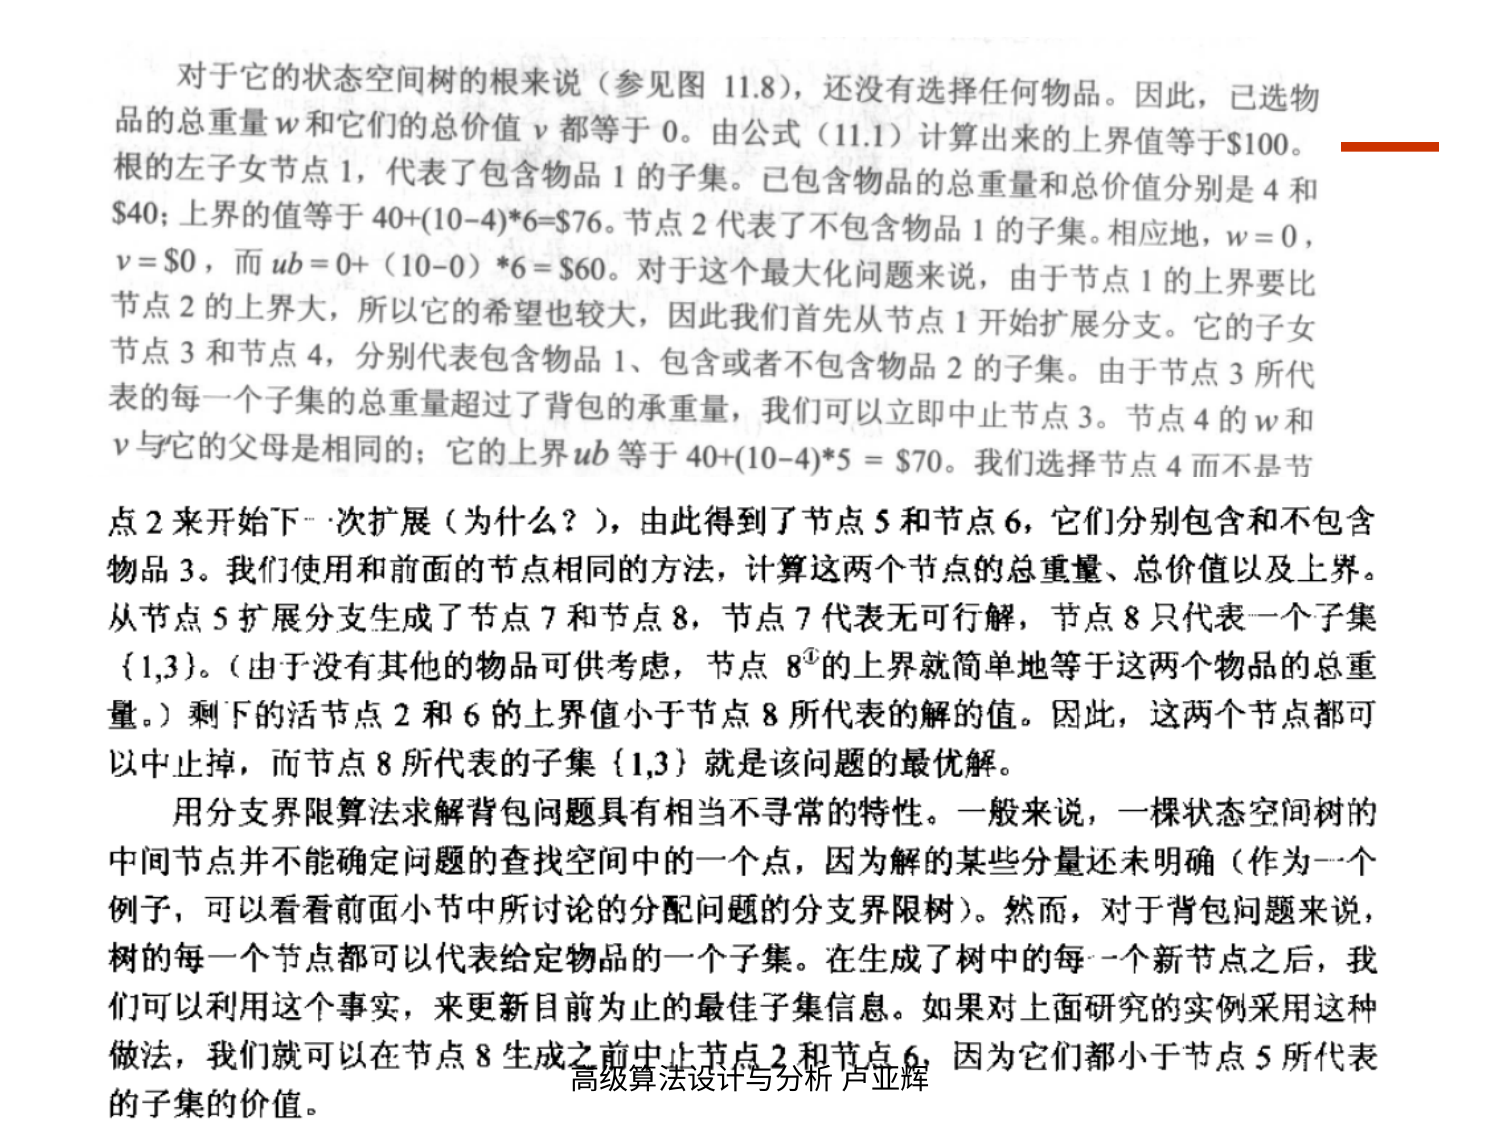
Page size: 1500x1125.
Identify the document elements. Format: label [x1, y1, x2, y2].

picture [74, 37, 1399, 1125]
